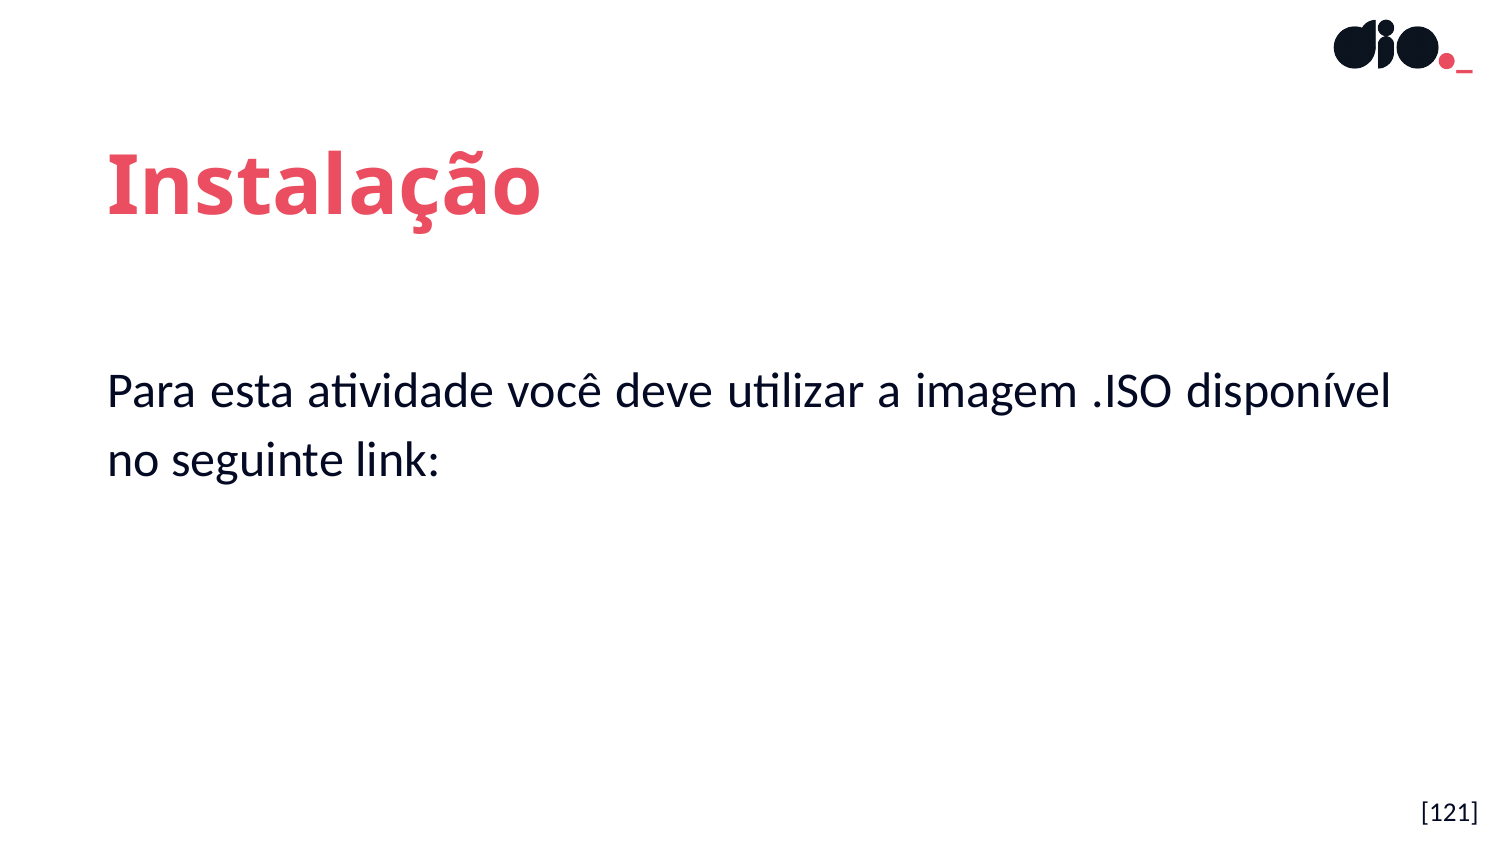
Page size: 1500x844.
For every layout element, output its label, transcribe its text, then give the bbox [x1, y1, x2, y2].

picture [1333, 19, 1473, 74]
text_box Instalação [92, 104, 1408, 243]
text_box Para esta atividade você deve utilizar a imagem .ISO disponível no seguinte link: [92, 243, 1408, 592]
slide_number [121] [1403, 779, 1494, 844]
